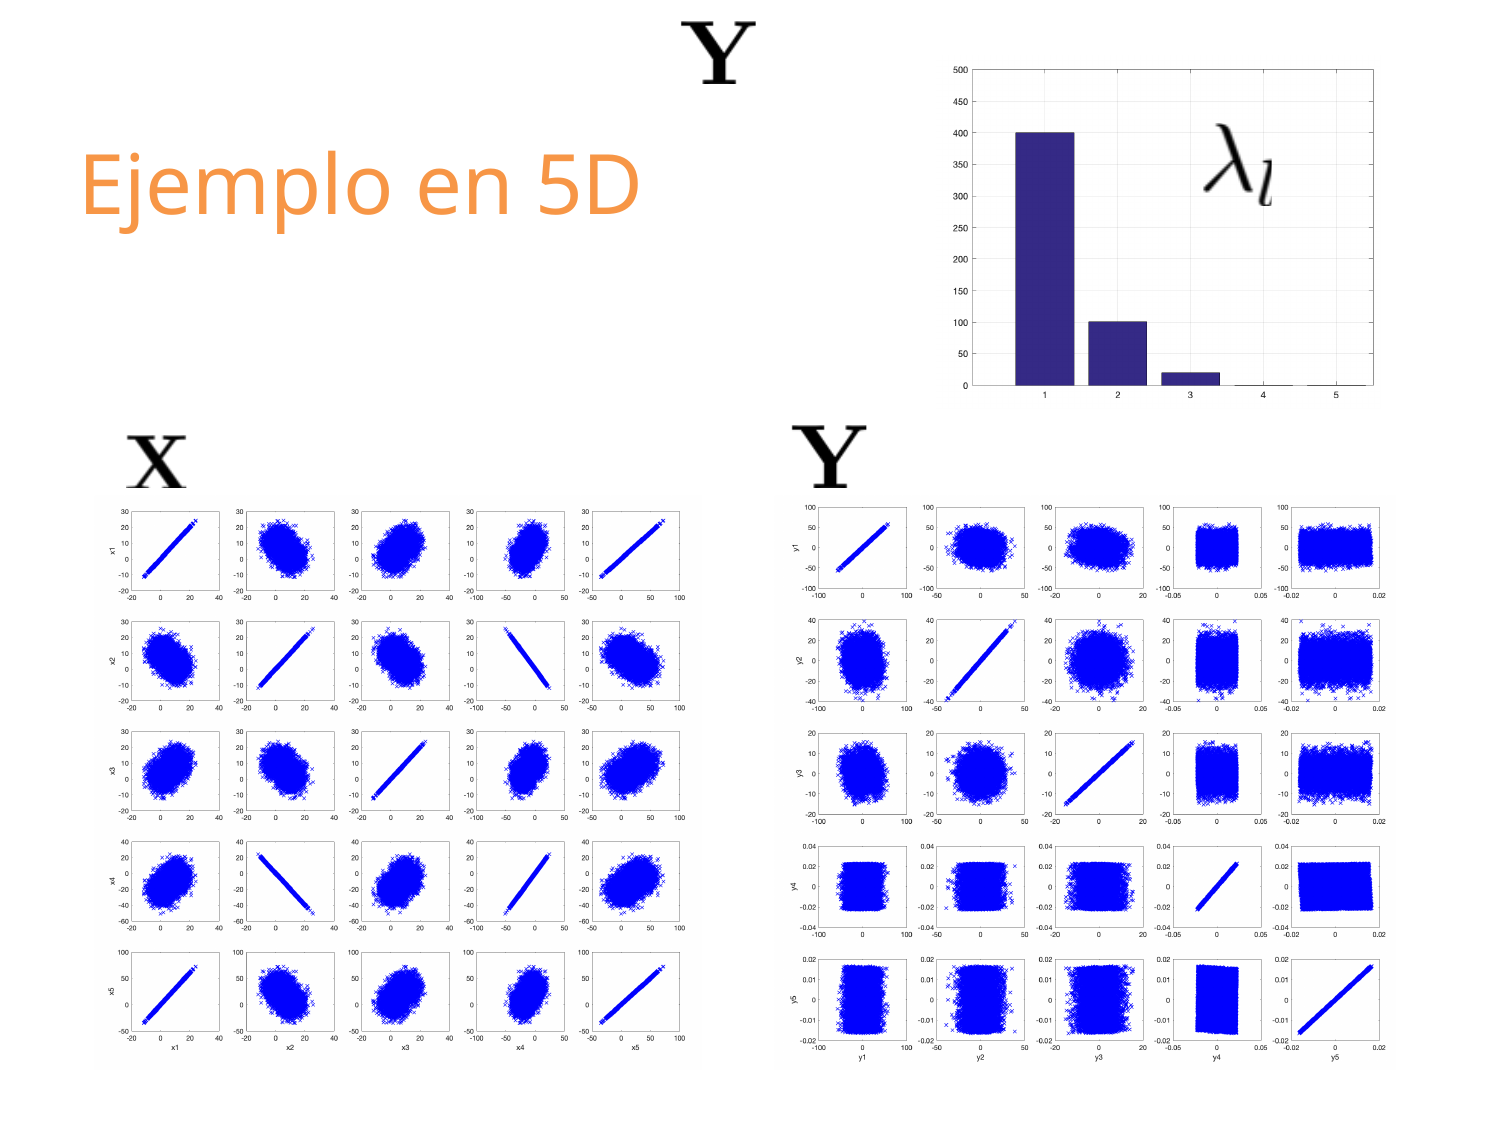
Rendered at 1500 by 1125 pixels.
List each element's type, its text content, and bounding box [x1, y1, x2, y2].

picture [774, 495, 1396, 1070]
picture [125, 435, 187, 489]
picture [680, 20, 756, 84]
picture [94, 495, 702, 1070]
picture [791, 424, 867, 489]
text_box Ejemplo en 5D [63, 123, 659, 239]
picture [936, 54, 1381, 409]
